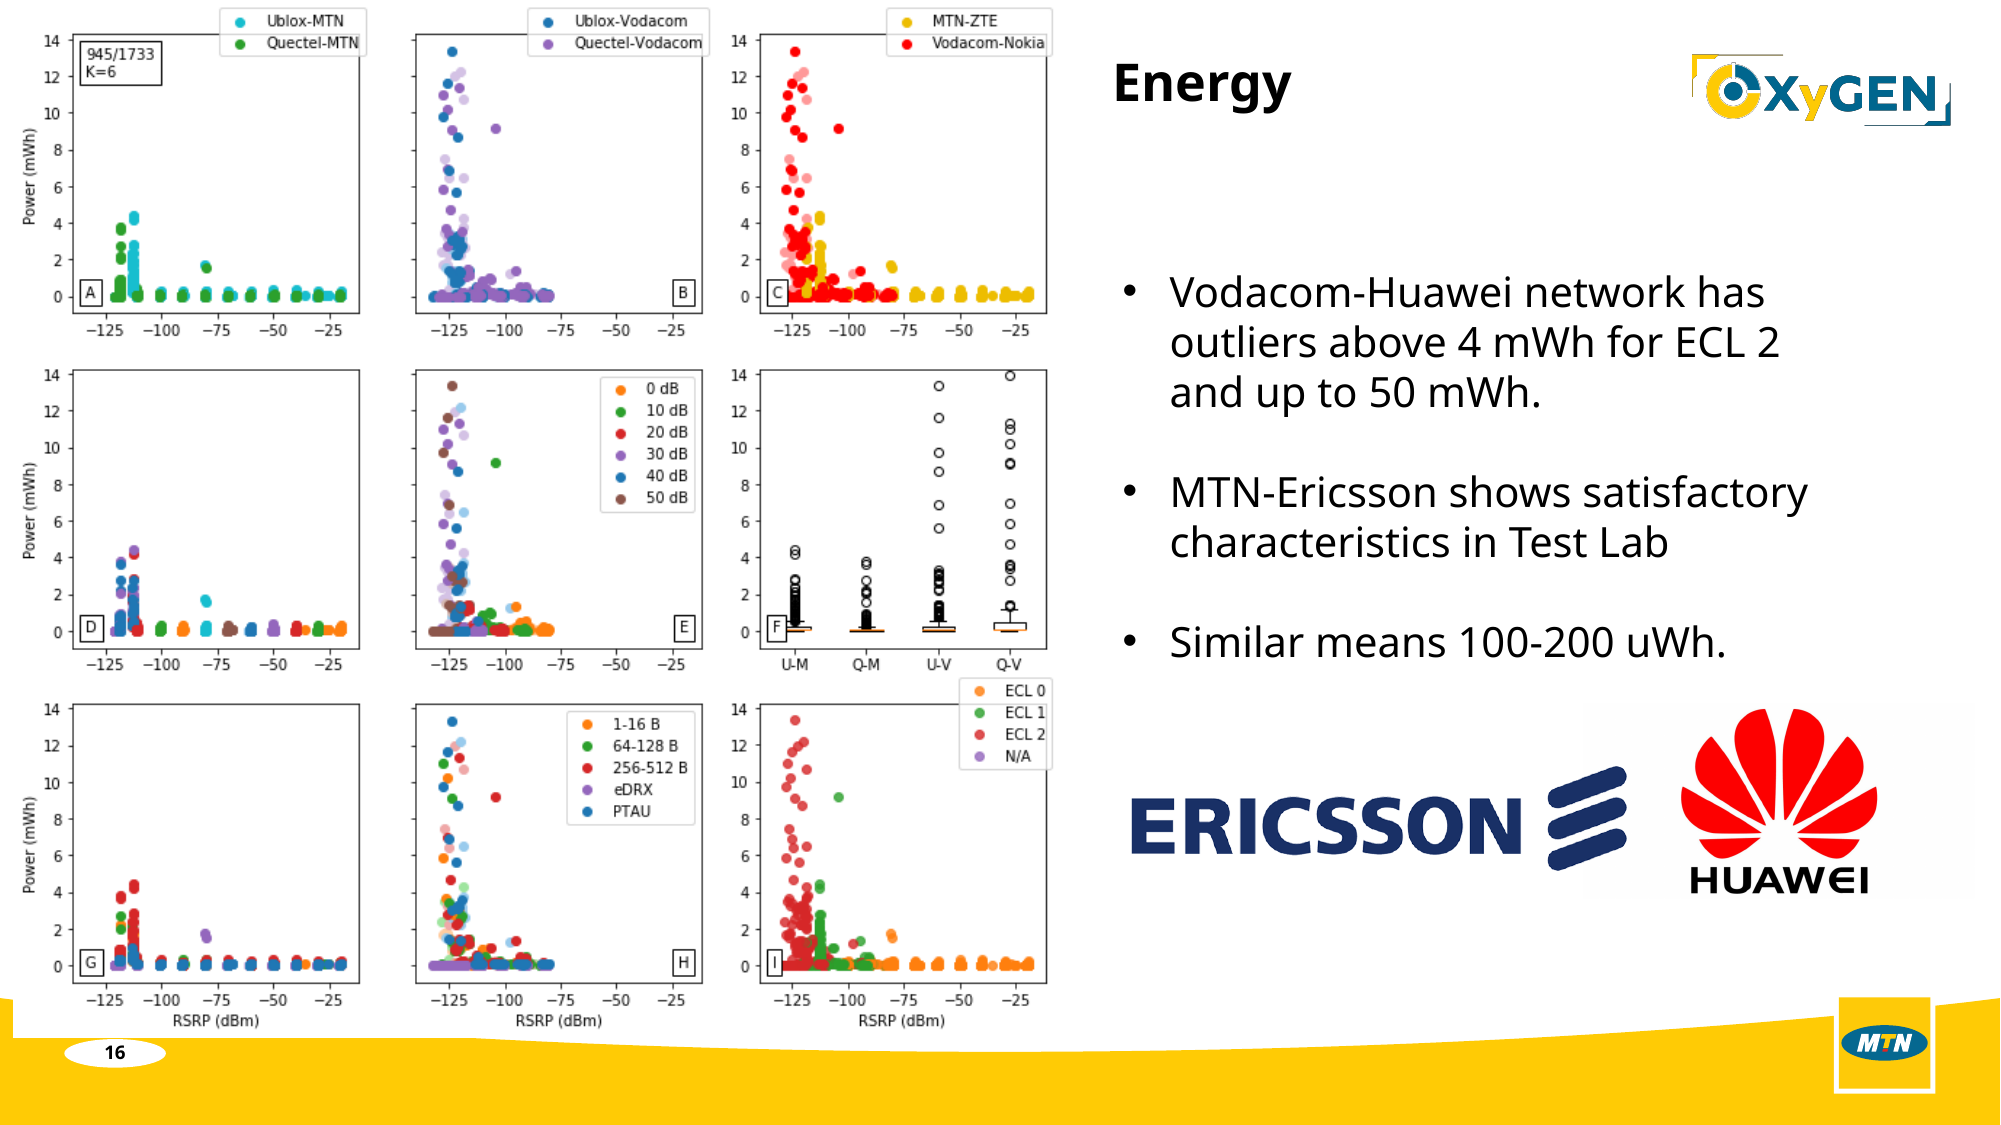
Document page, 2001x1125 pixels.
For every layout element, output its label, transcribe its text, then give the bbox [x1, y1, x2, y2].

picture [1092, 660, 1975, 977]
picture [1692, 48, 1970, 157]
text_box Vodacom-Huawei network has outliers above 4 mWh for ECL 2 and up to 50 mWh. MTN-Ericsson shows satisfactory characteristics in Test Lab Similar means 100-200 uWh. [1107, 258, 1833, 703]
title Energy [1112, 56, 1936, 138]
picture [13, 0, 1062, 1038]
